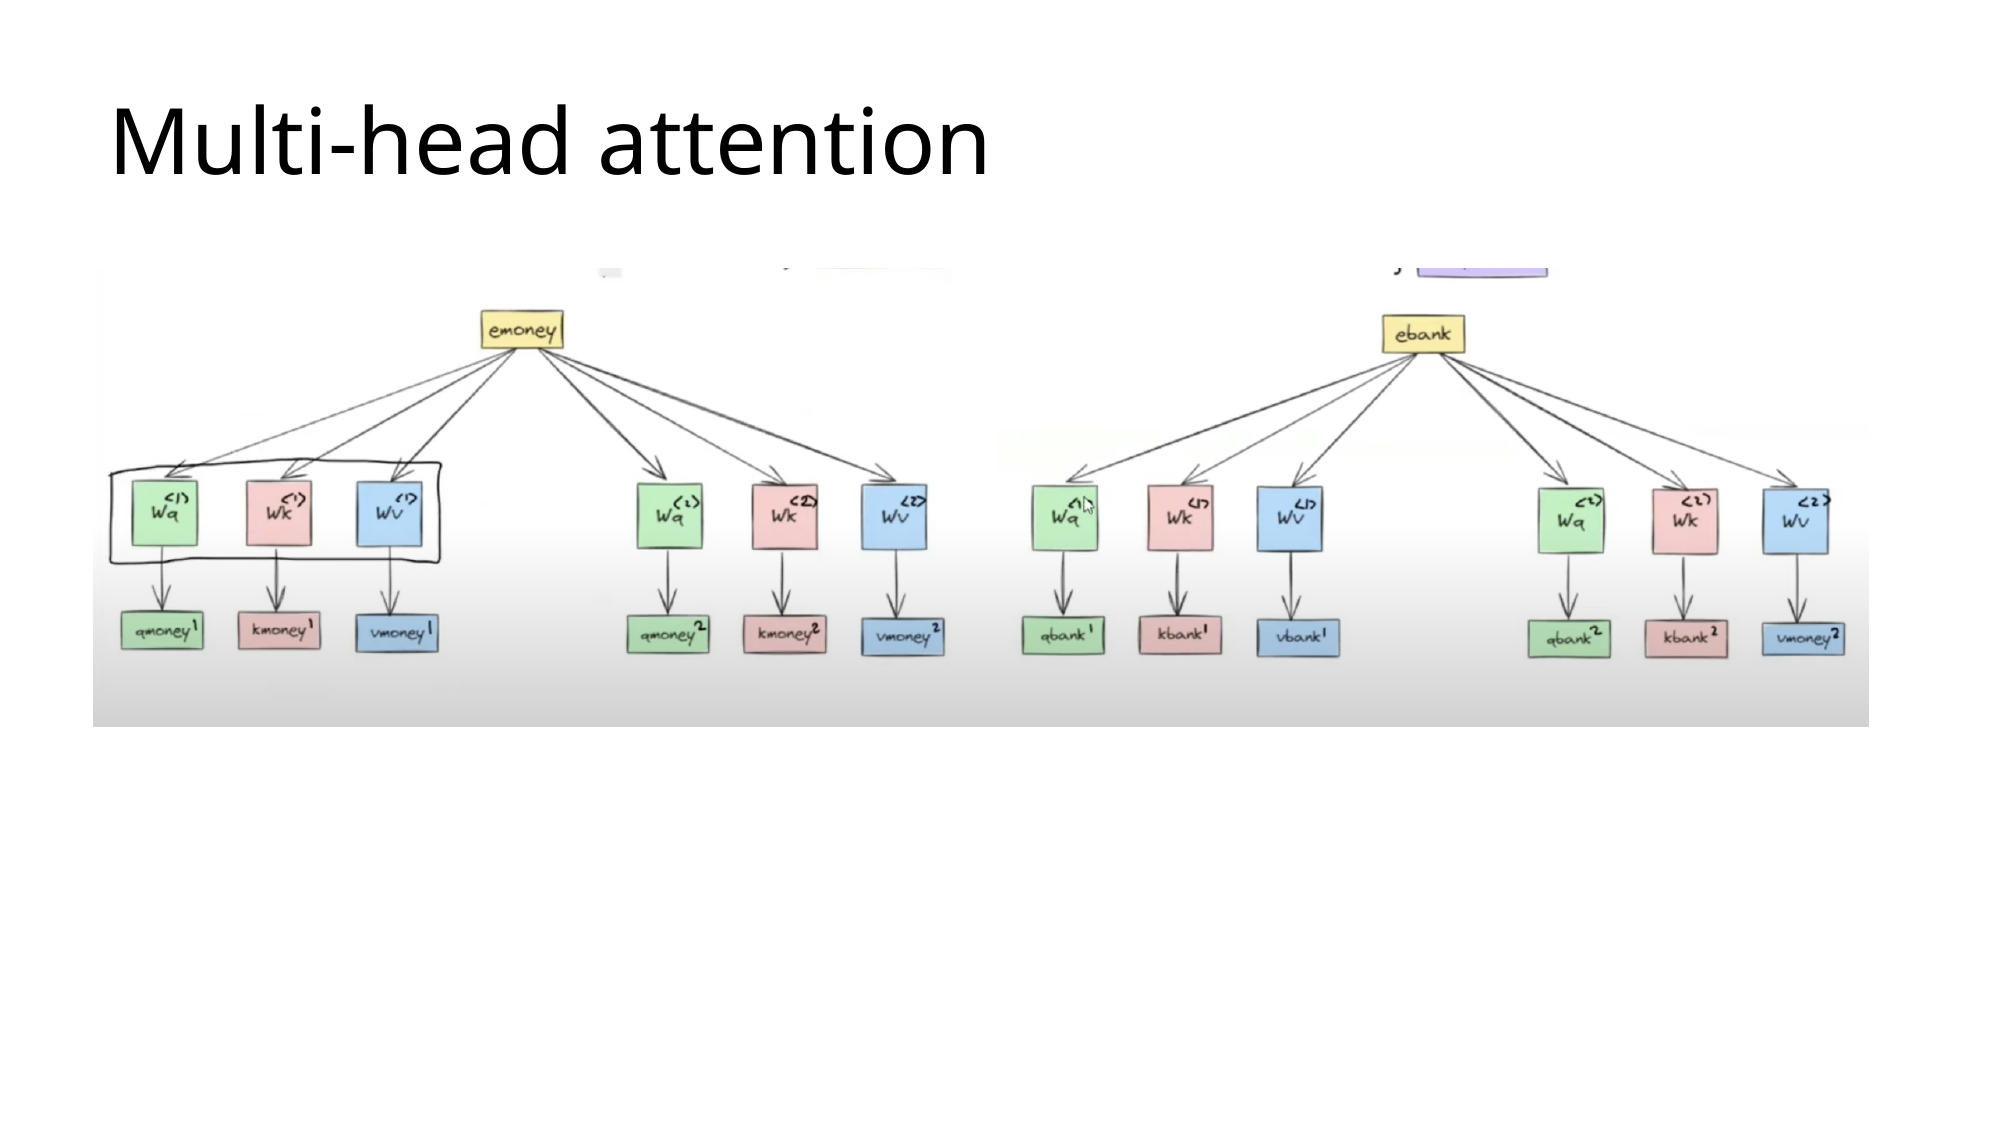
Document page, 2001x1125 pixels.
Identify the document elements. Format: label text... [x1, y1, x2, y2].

title Multi-head attention [93, 45, 1111, 246]
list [93, 268, 1869, 727]
